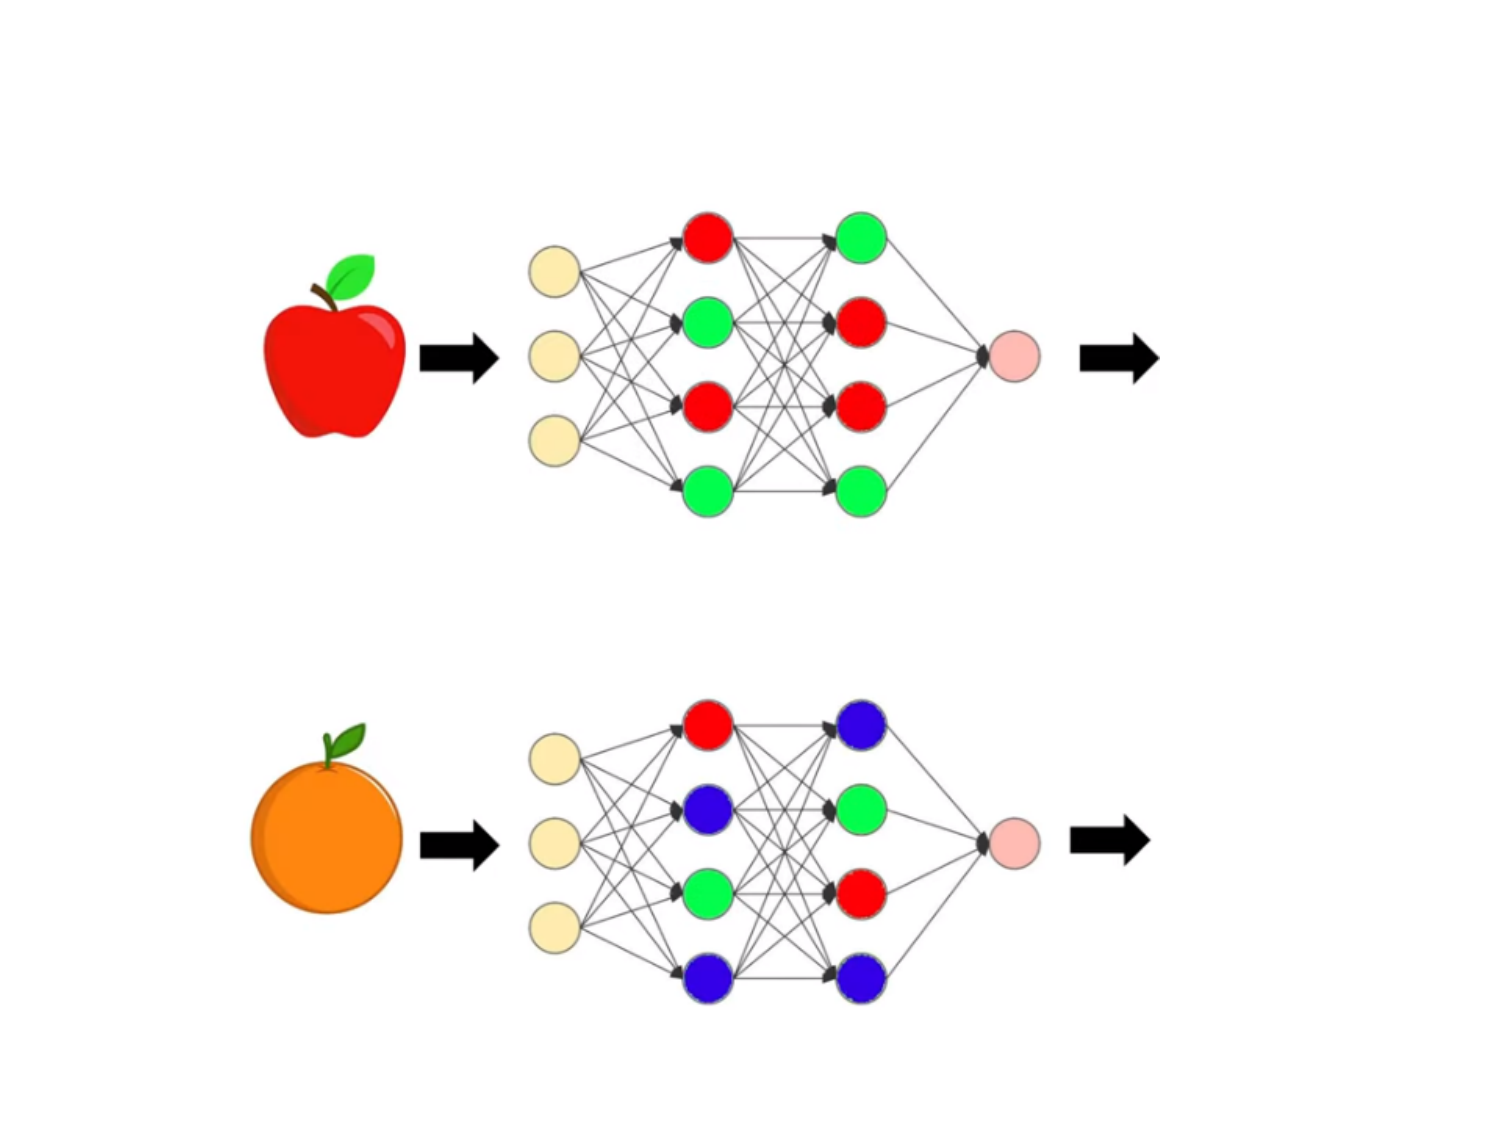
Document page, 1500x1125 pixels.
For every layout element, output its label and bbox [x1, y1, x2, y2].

picture [197, 124, 1160, 549]
picture [199, 599, 1185, 1062]
